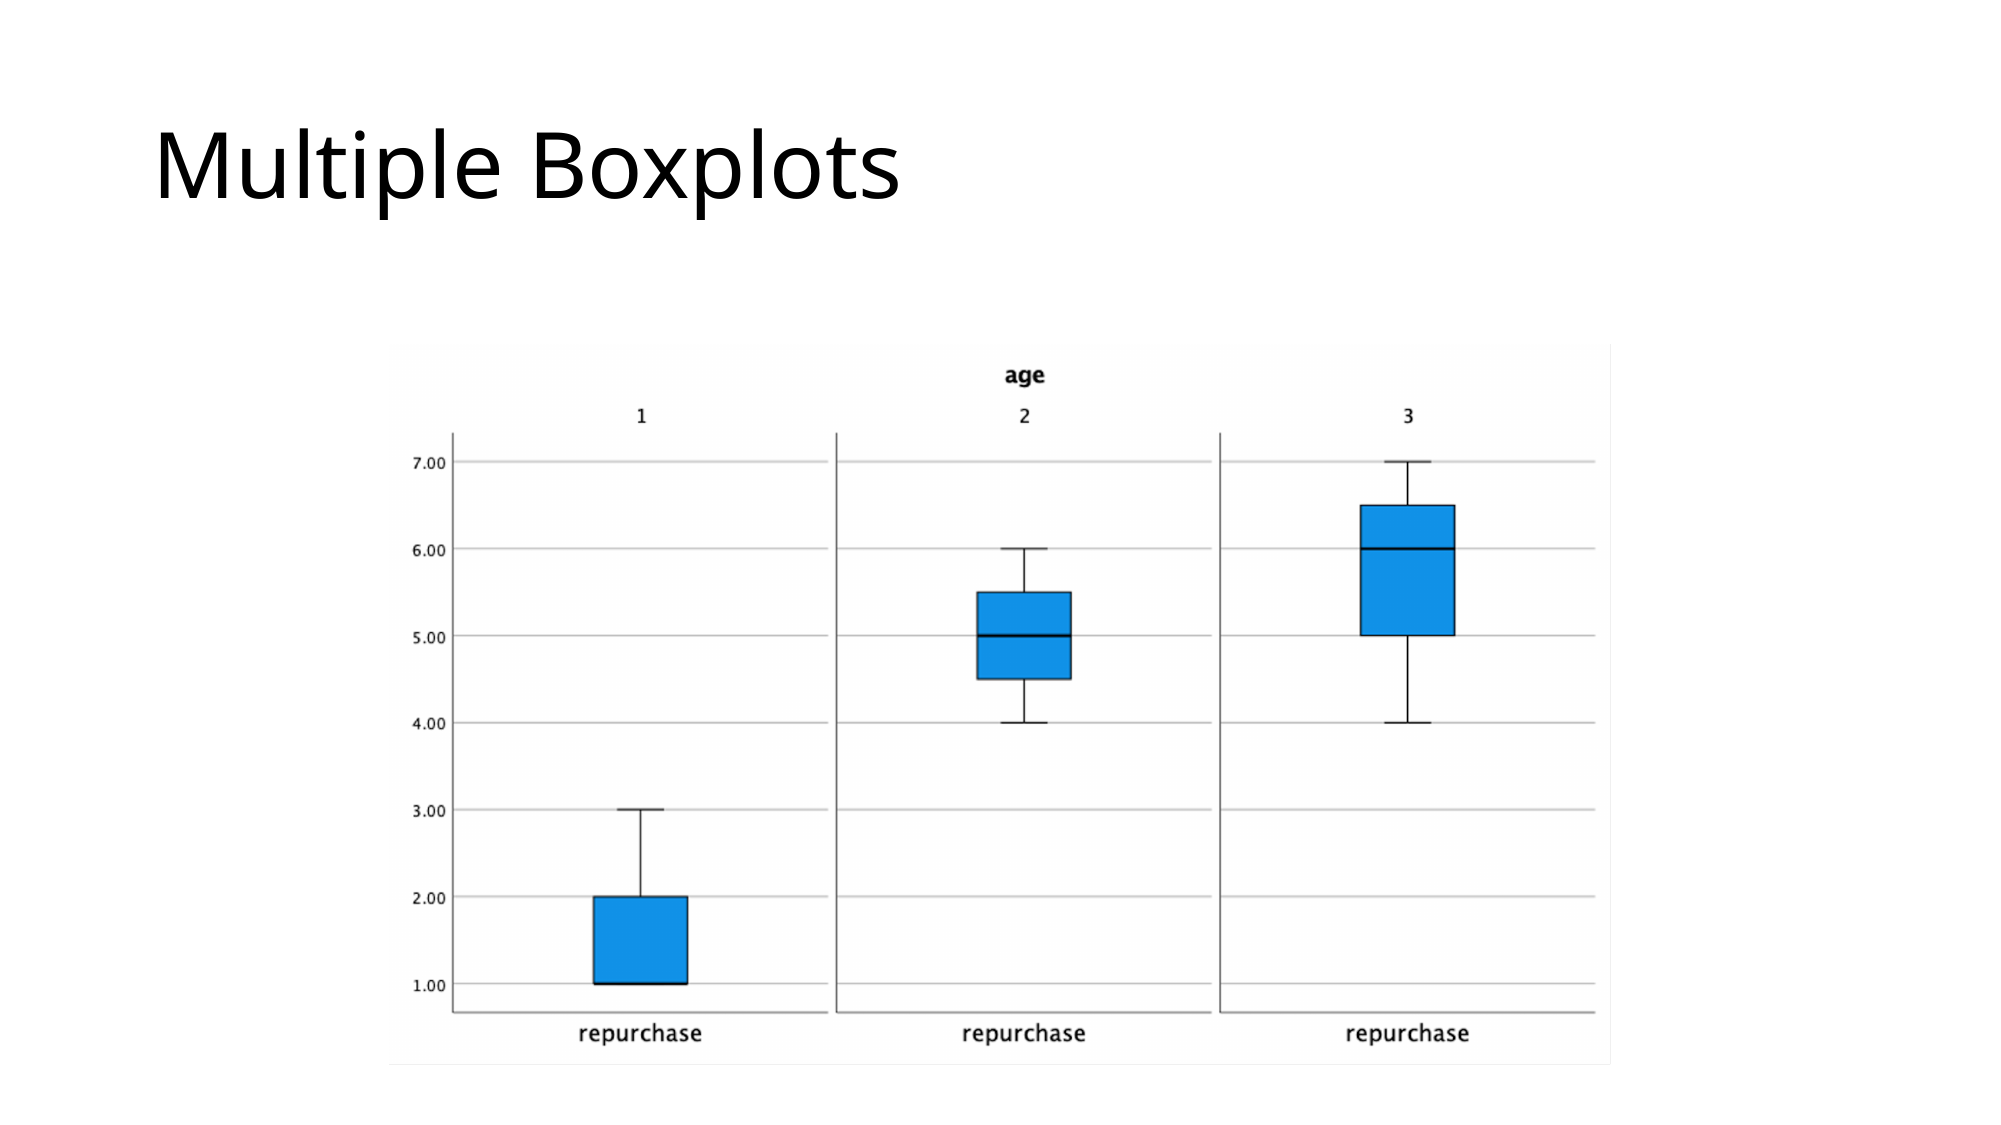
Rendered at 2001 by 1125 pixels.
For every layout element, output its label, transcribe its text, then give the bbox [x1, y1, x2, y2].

picture [389, 344, 1611, 1065]
title Multiple Boxplots [137, 59, 1863, 278]
